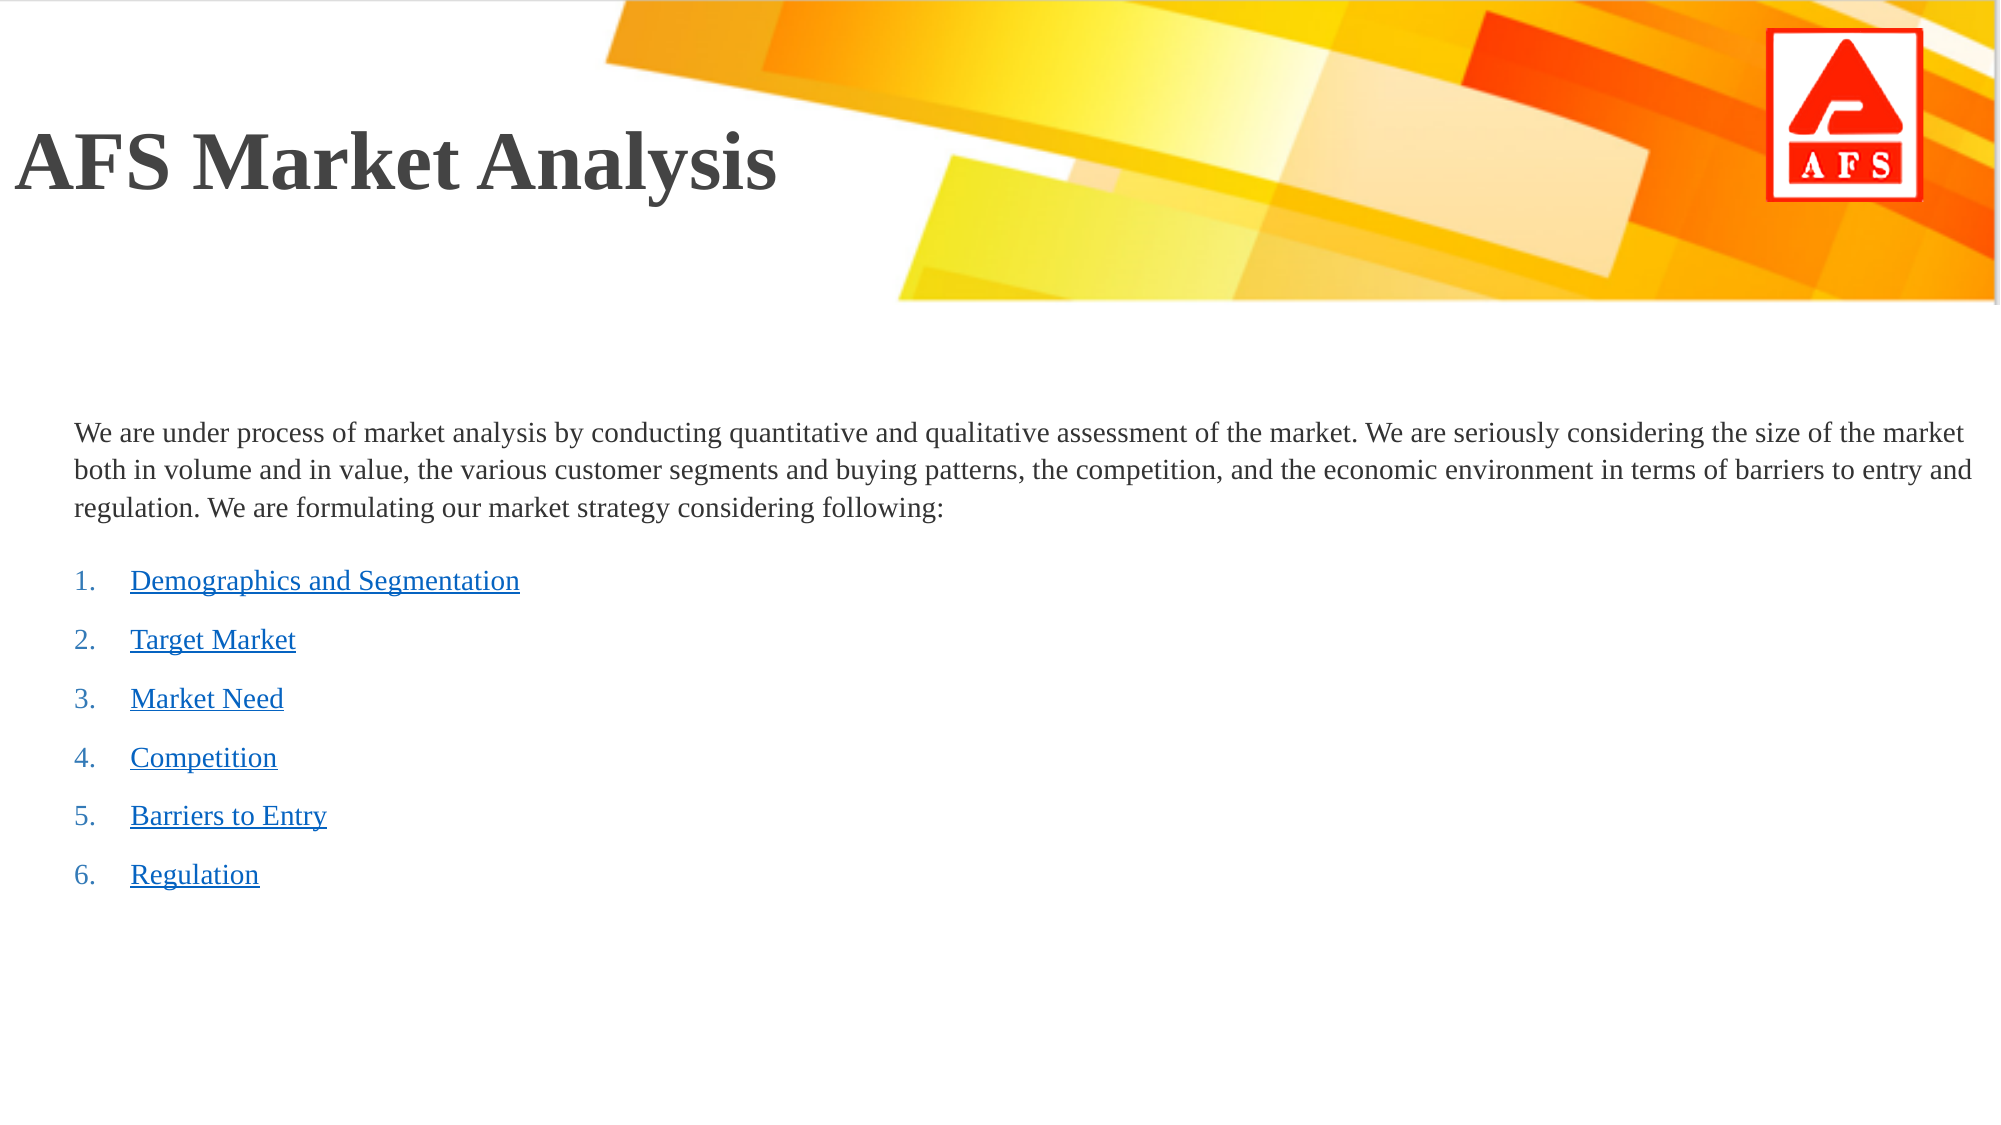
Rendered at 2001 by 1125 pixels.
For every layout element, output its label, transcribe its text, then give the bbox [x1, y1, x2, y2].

text_box We are under process of market analysis by conducting quantitative and qualitative assessment of the market. We are seriously considering the size of the market both in volume and in value, the various customer segments and buying patterns, the competition, and the economic environment in terms of barriers to entry and regulation. We are formulating our market strategy considering following: Demographics and Segmentation Target Market Market Need Competition Barriers to Entry Regulation [59, 403, 2000, 898]
text_box AFS Market Analysis [0, 0, 2000, 306]
text_box [1765, 28, 1925, 202]
